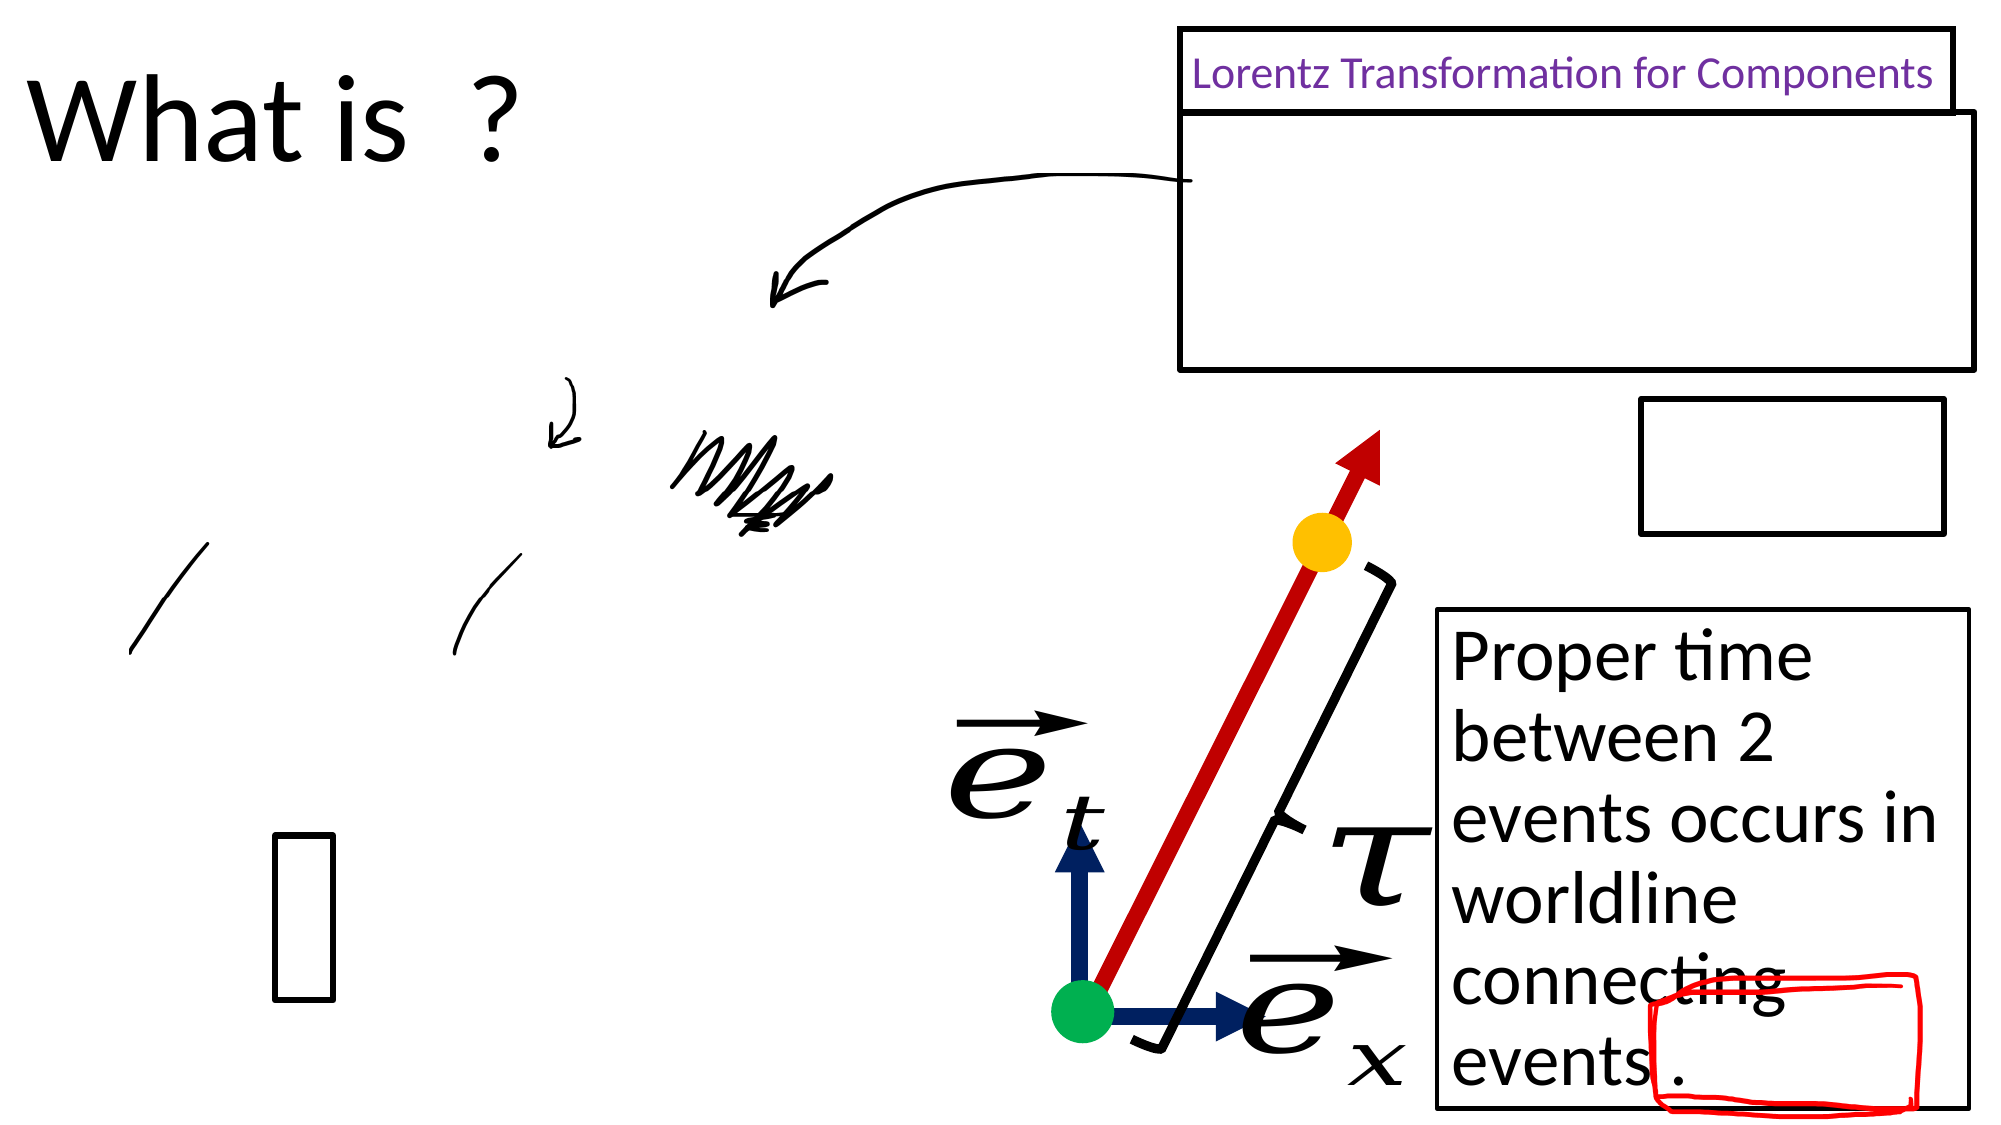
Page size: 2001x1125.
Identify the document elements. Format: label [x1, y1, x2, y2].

text_box [1177, 28, 1994, 370]
picture [129, 173, 1932, 1125]
text_box [943, 704, 1415, 1104]
text_box [1084, 429, 1380, 704]
